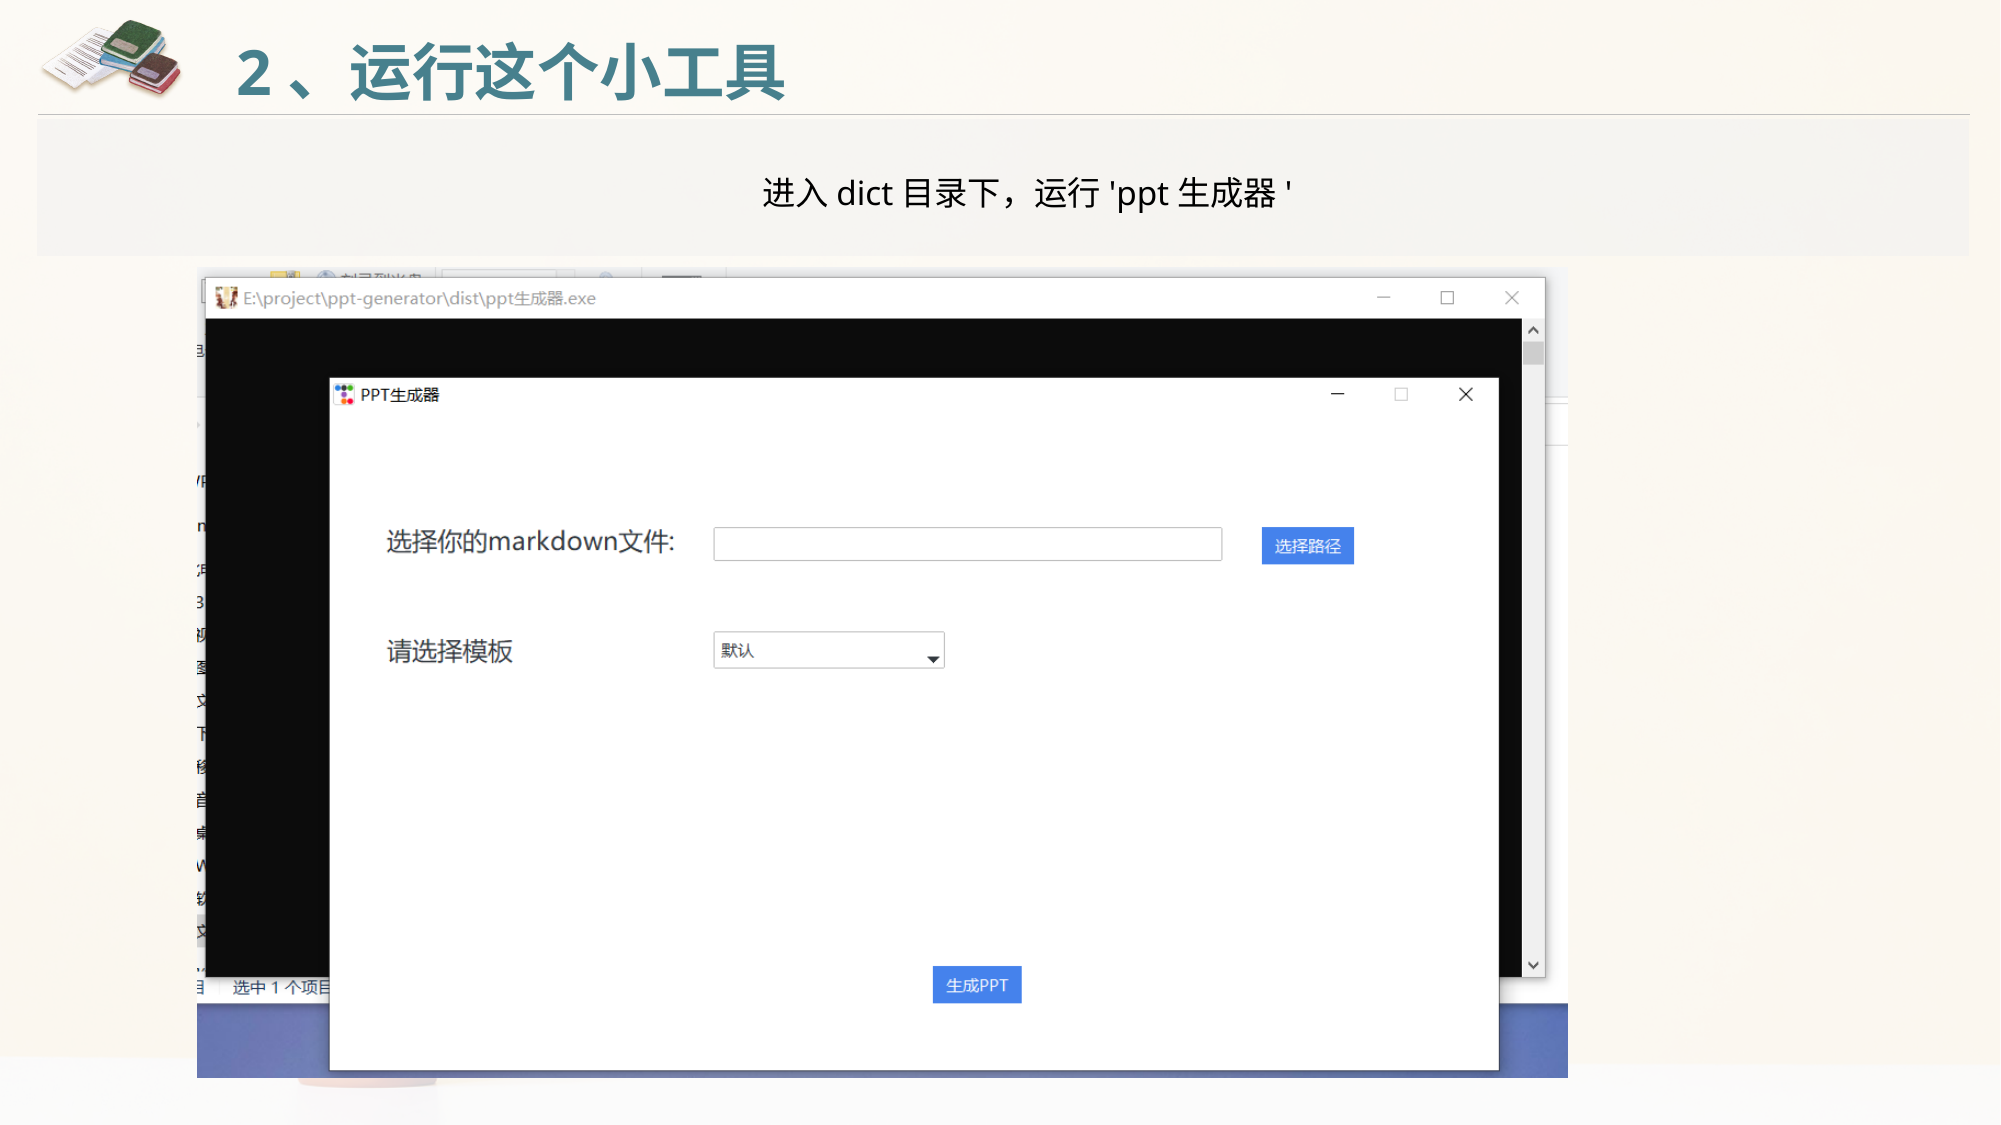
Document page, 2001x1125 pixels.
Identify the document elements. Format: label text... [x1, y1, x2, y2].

picture [38, 19, 184, 101]
picture [196, 266, 1568, 1078]
picture [37, 119, 1970, 257]
title 2、运行这个小工具 [222, 0, 1779, 117]
